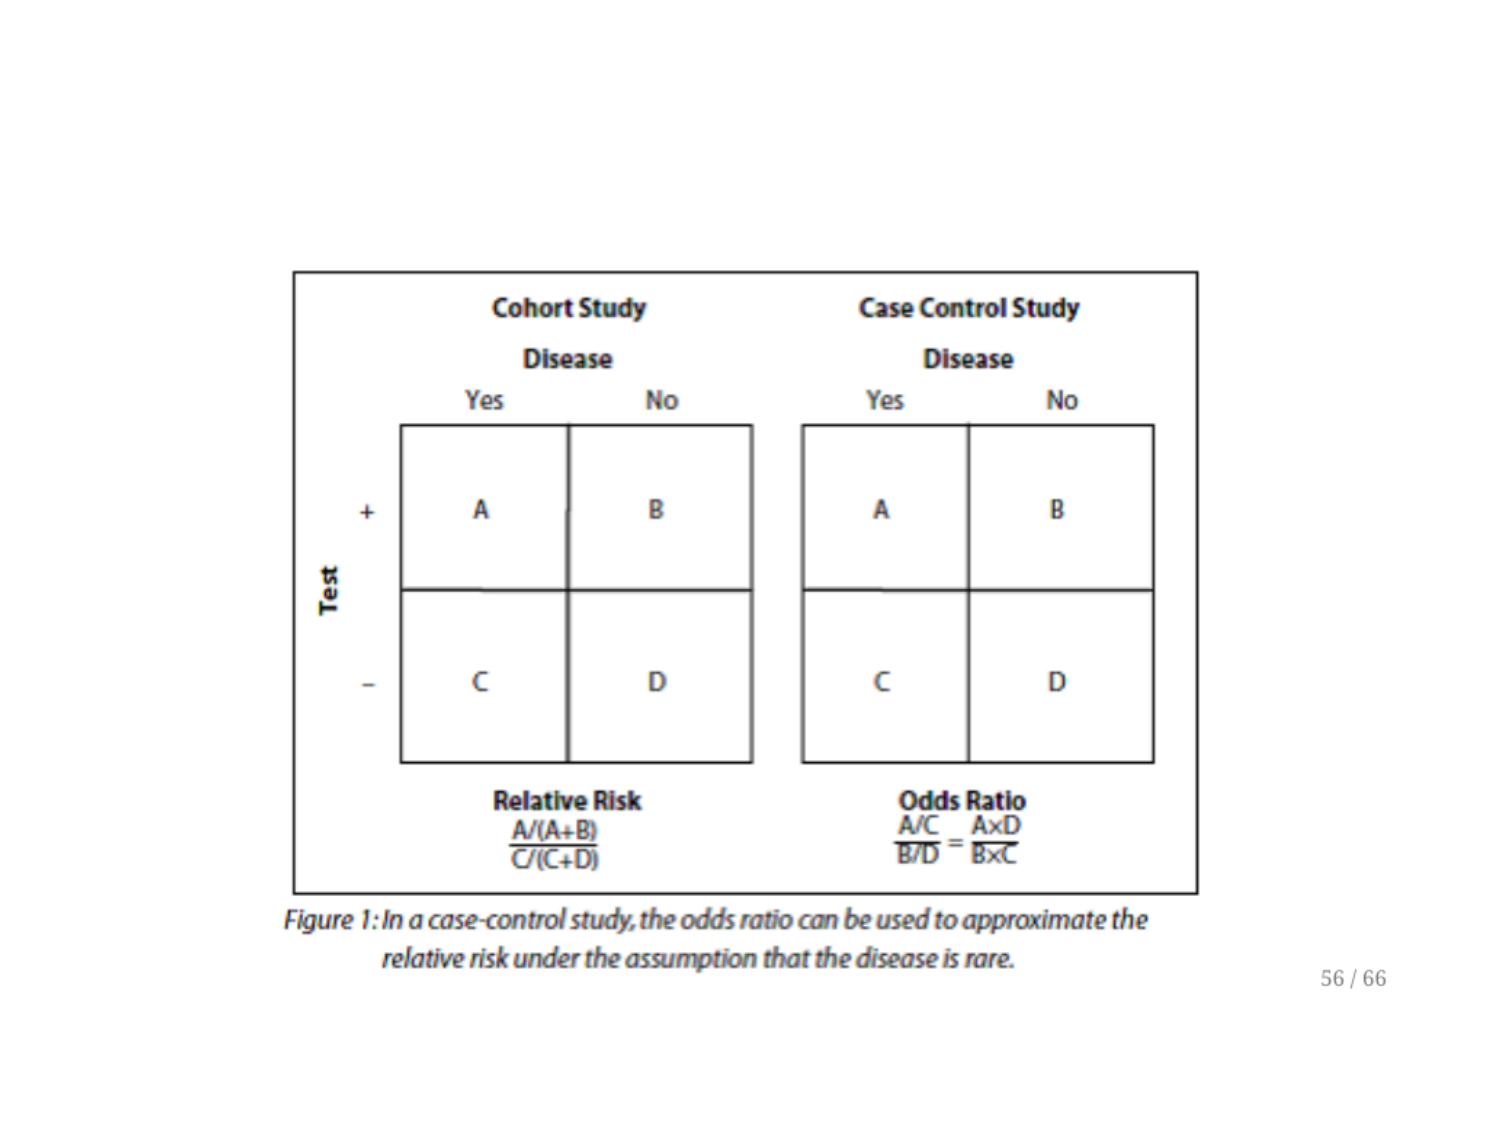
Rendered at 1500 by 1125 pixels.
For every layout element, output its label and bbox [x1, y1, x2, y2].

picture [91, 262, 1409, 1005]
